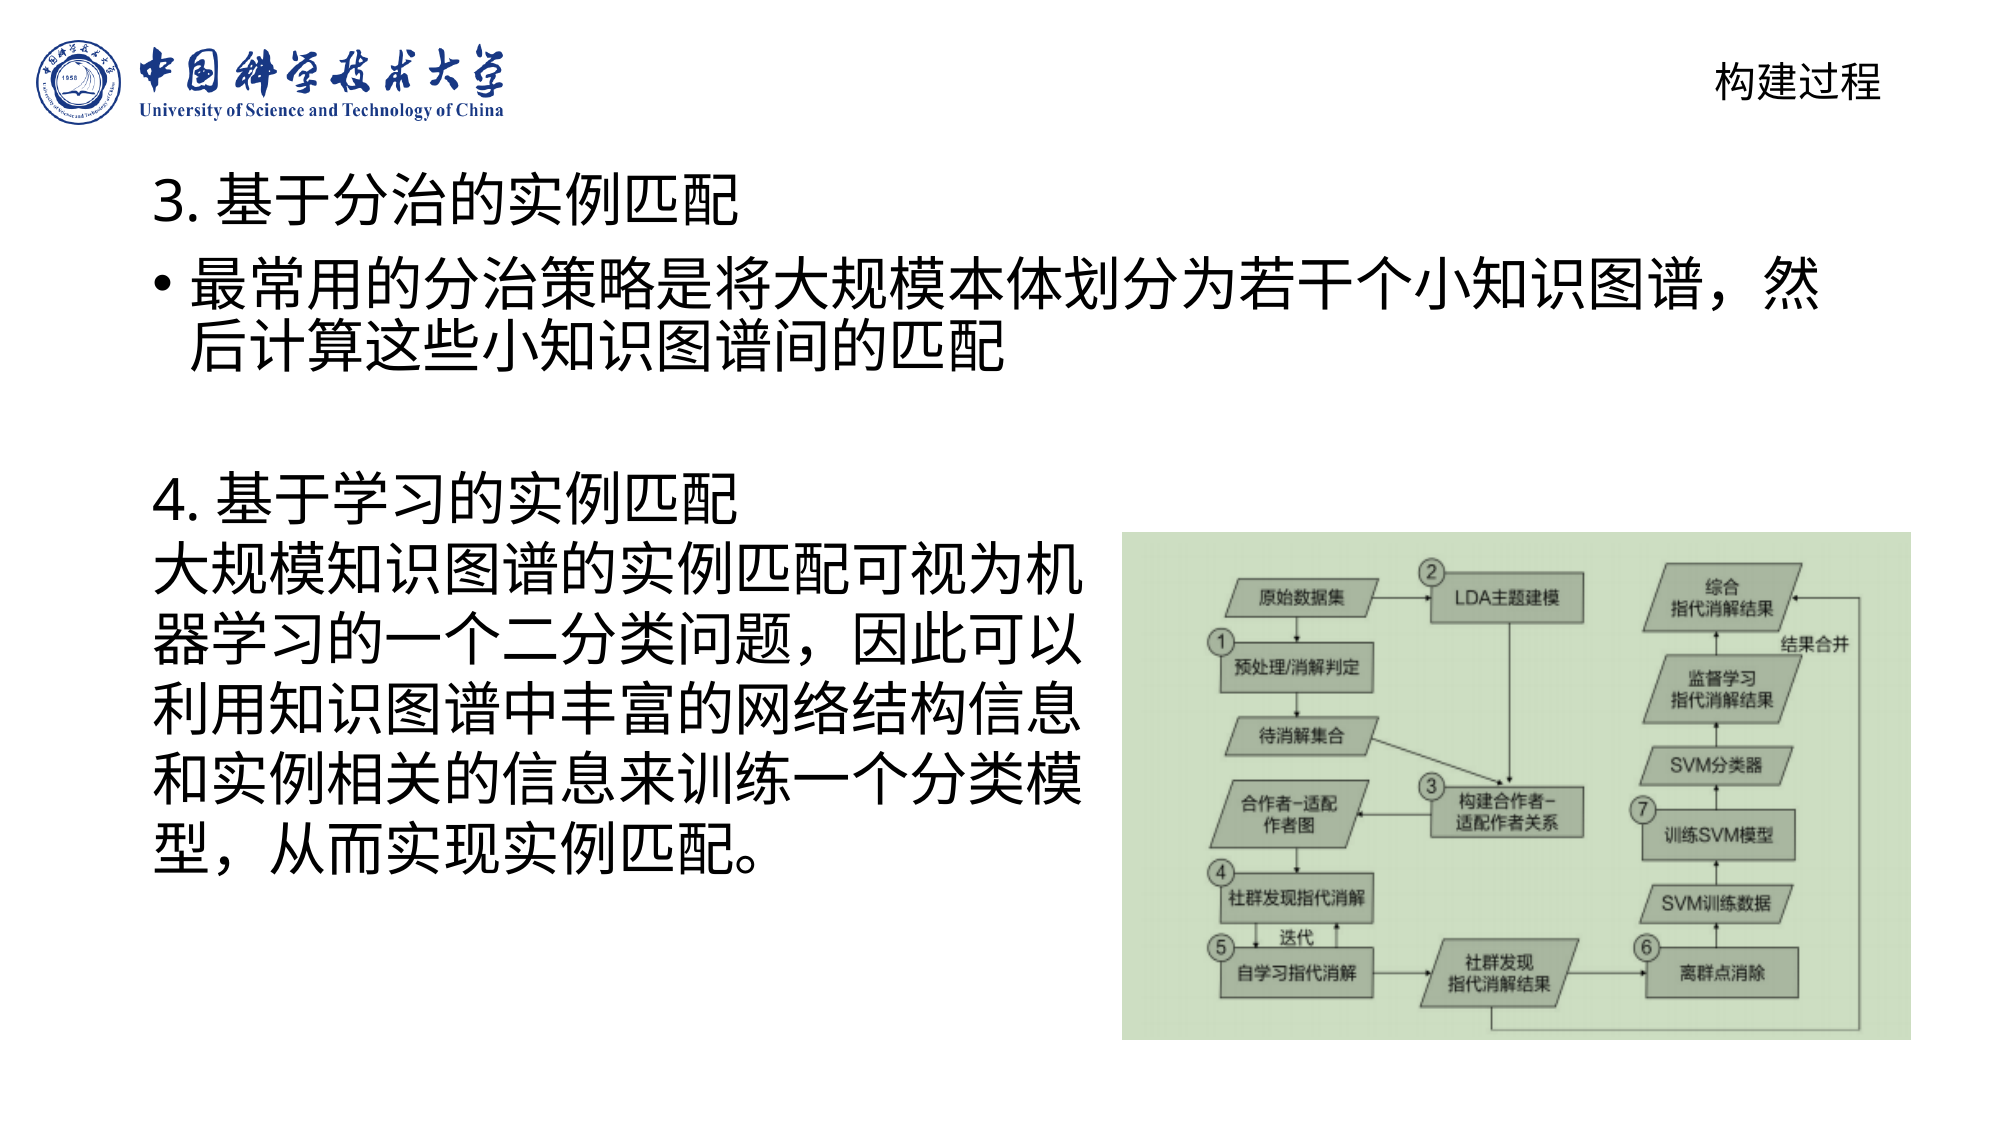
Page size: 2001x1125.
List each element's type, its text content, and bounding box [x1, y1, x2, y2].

text_box 4.基于学习的实例匹配 大规模知识图谱的实例匹配可视为机器学习的一个二分类问题，因此可以利用知识图谱中丰富的网络结构信息和实例相关的信息来训练一个分类模型，从而实现实例匹配。 [137, 454, 1138, 890]
picture [0, 27, 539, 135]
list 3.基于分治的实例匹配 最常用的分治策略是将大规模本体划分为若干个小知识图谱，然后计算这些小知识图谱间的匹配 [137, 163, 1863, 409]
text_box 构建过程 [1699, 48, 1954, 114]
picture [1122, 532, 1911, 1040]
